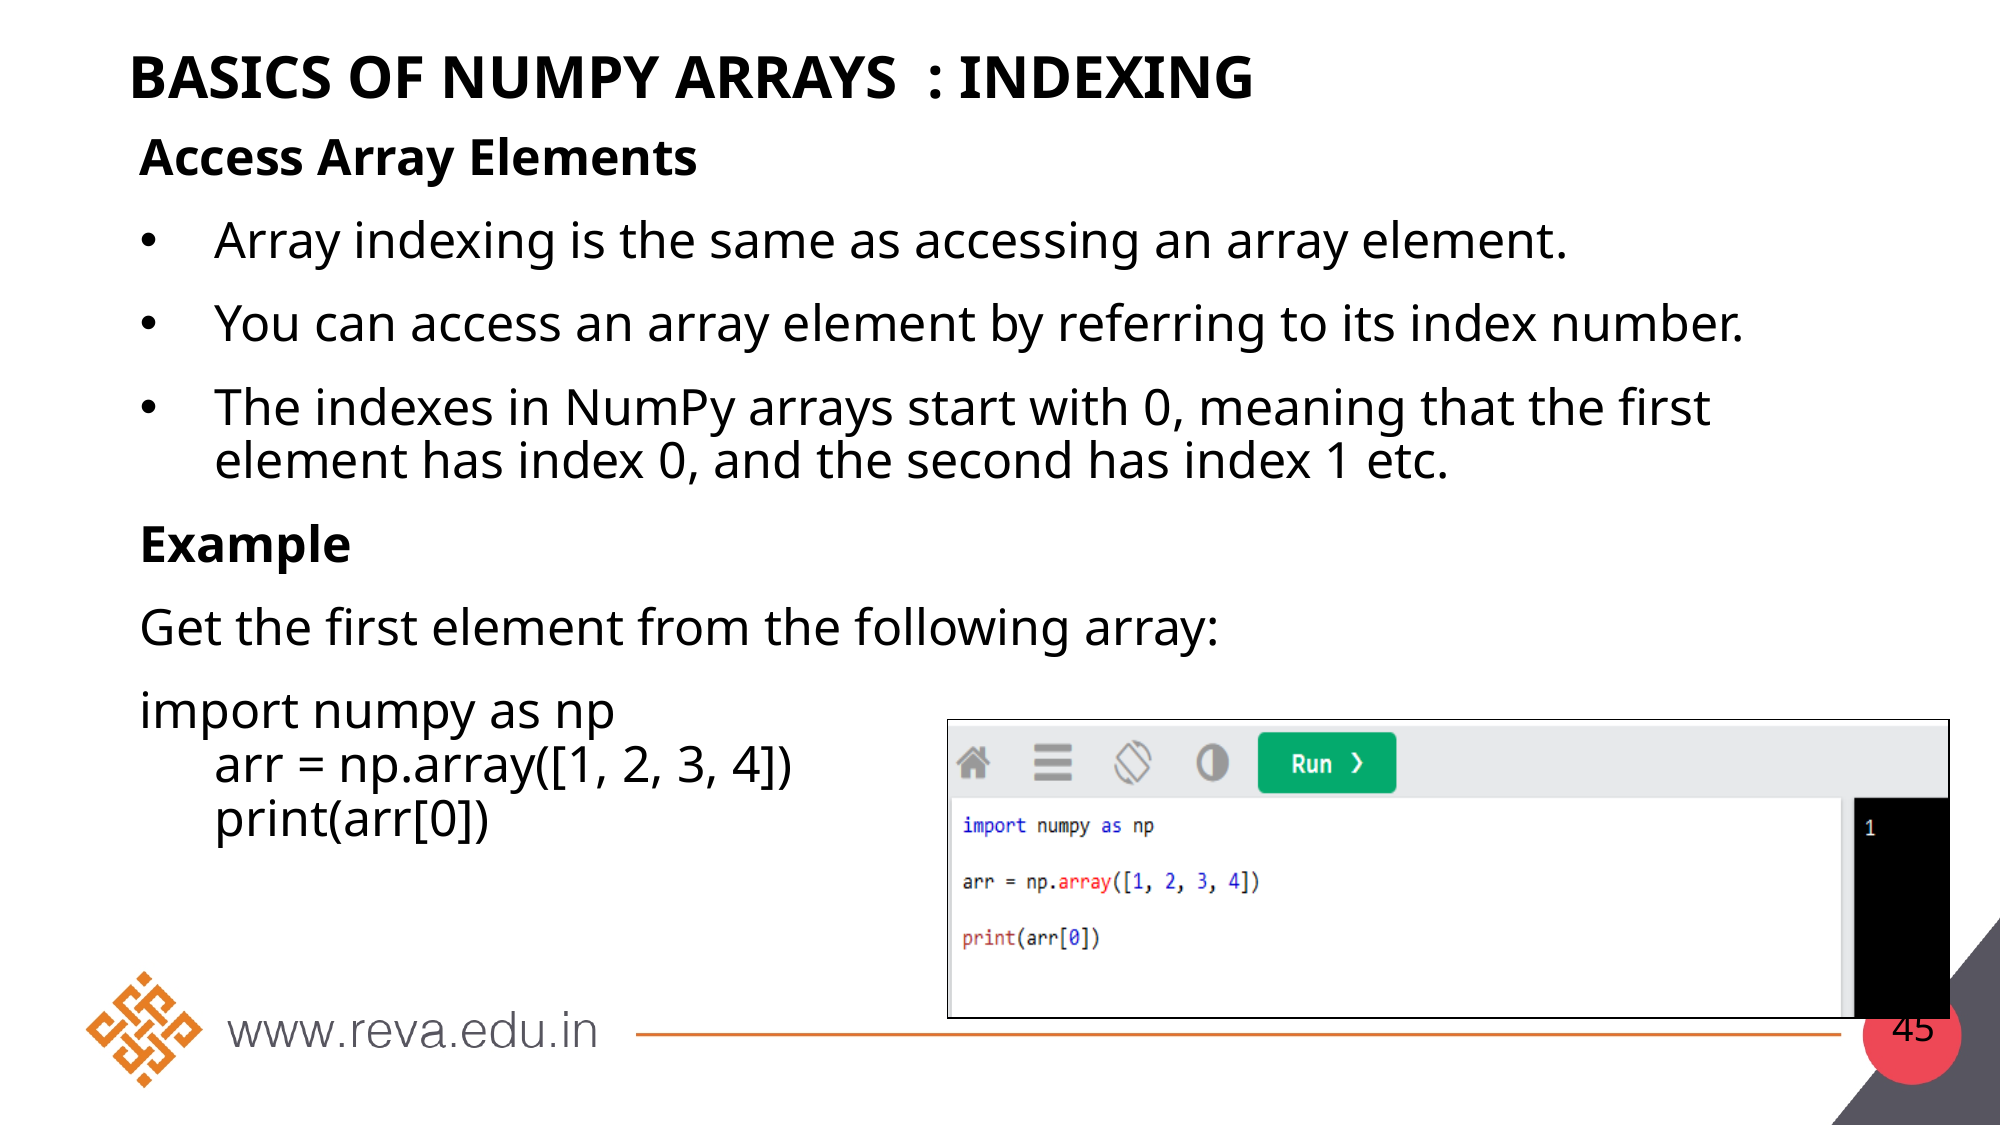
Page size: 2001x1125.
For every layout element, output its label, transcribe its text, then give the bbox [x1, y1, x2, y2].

list Access Array Elements Array indexing is the same as accessing an array element. You can access an array element by referring to its index number. The indexes in NumPy arrays start with 0, meaning that the first element has index 0, and the second has index 1 etc. Example Get the first element from the following array: import numpy as np arr = np.array([1, 2, 3, 4]) print(arr[0]) [125, 125, 1897, 834]
picture [0, 0, 2000, 1125]
slide_number 45 [1864, 999, 1963, 1060]
title Basics of Numpy Arrays : Indexing [114, 10, 2000, 149]
picture [948, 720, 1949, 1018]
